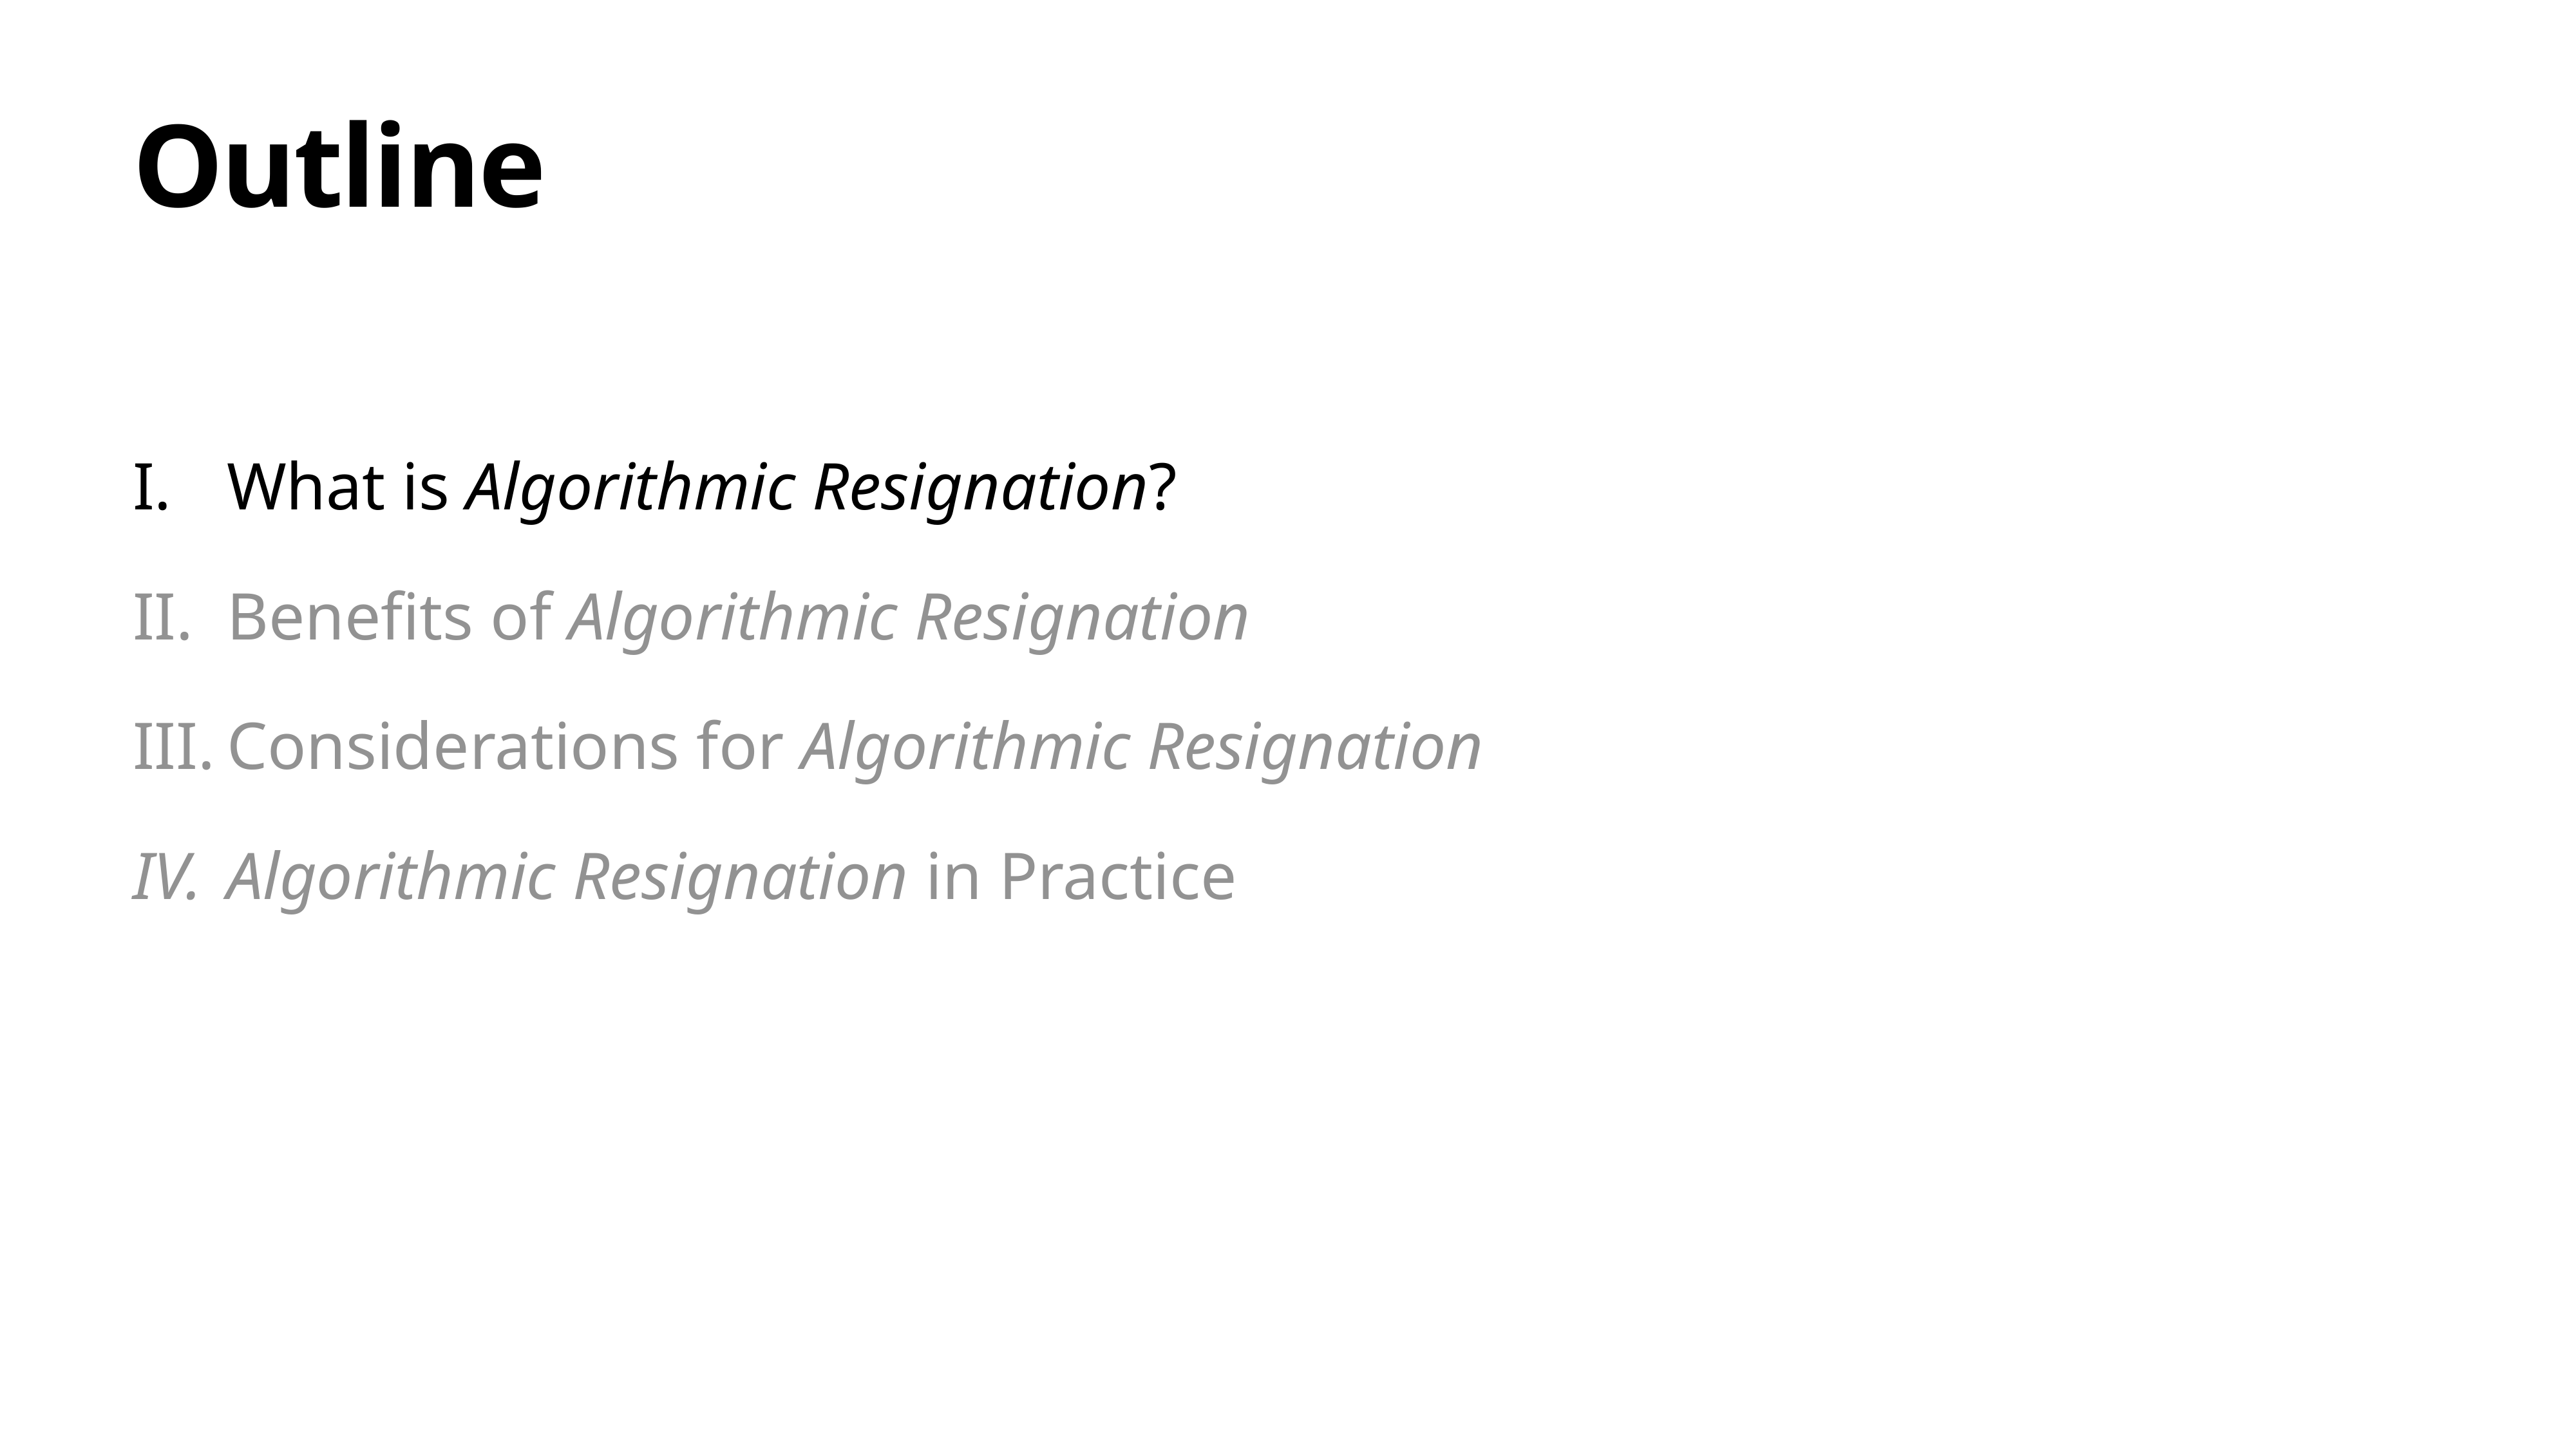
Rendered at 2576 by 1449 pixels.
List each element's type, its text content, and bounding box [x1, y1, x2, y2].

list What is Algorithmic Resignation? Benefits of Algorithmic Resignation Considerations for Algorithmic Resignation Algorithmic Resignation in Practice [127, 448, 2449, 1321]
title Outline [127, 113, 2449, 266]
